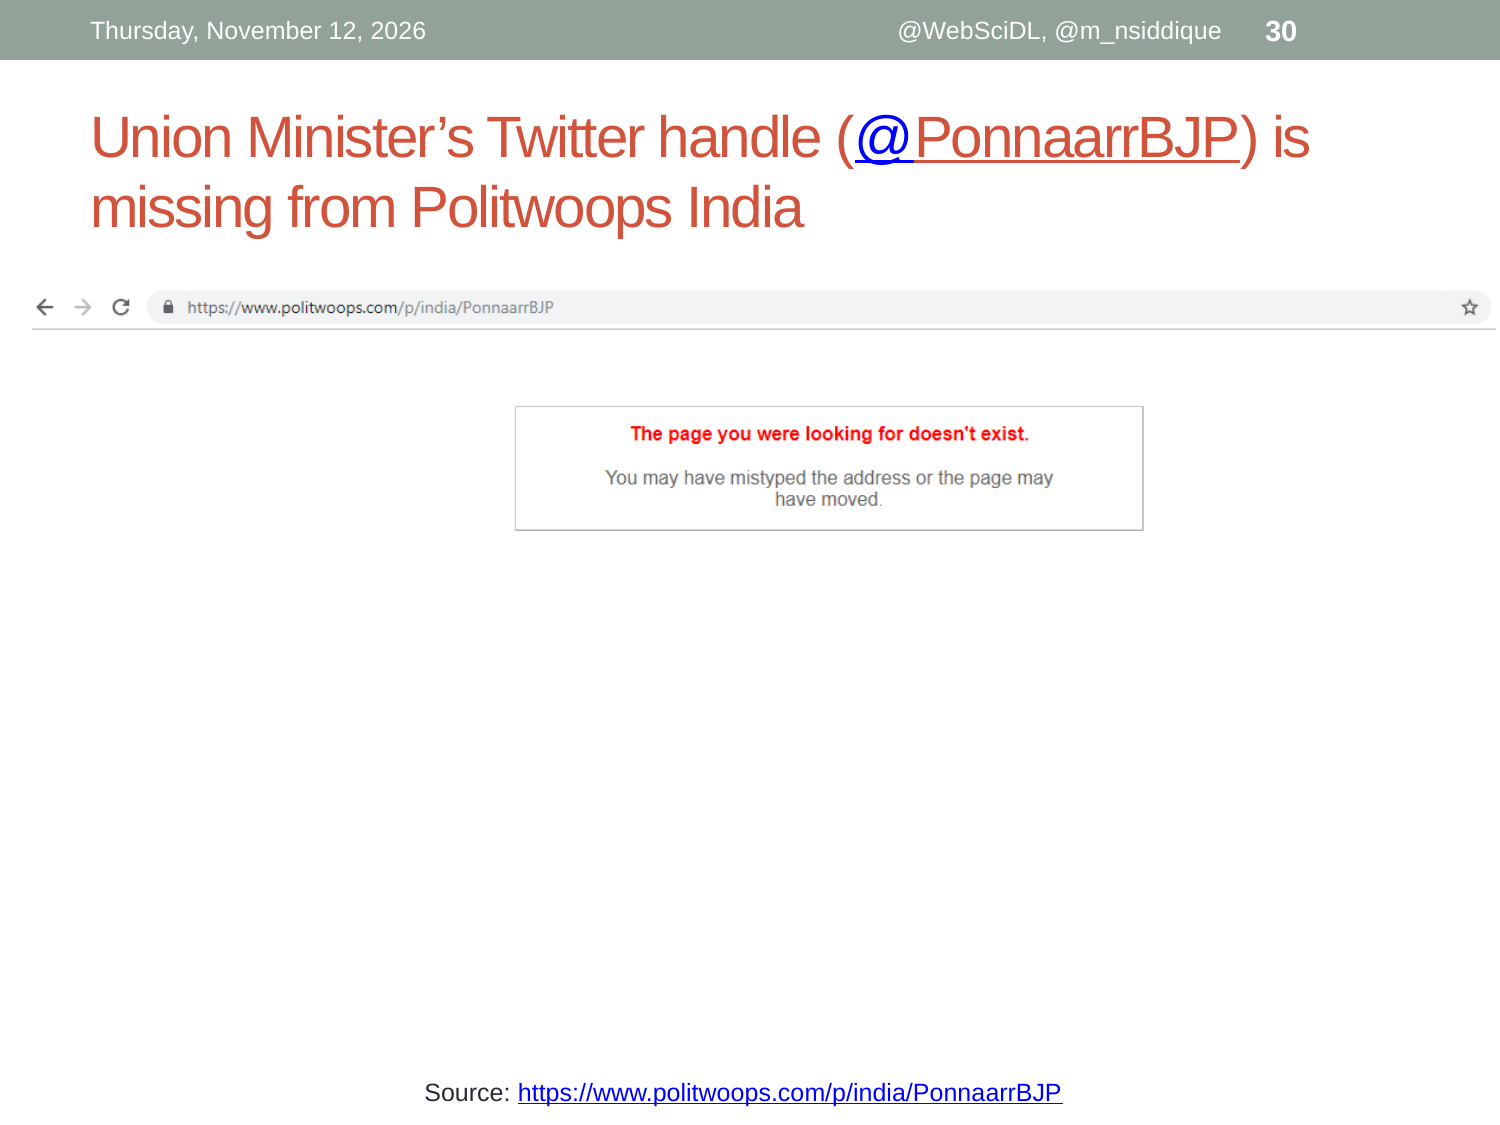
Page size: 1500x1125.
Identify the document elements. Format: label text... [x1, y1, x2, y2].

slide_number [75, 3, 550, 57]
slide_number 30 [1250, 3, 1425, 57]
title Union Minister’s Twitter handle (@PonnaarrBJP) is missing from Politwoops India [75, 87, 1425, 250]
footer @WebSciDL, @m_nsiddique [562, 3, 1238, 57]
text_box Source: https://www.politwoops.com/p/india/PonnaarrBJP [12, 1069, 1475, 1125]
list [32, 287, 1497, 613]
